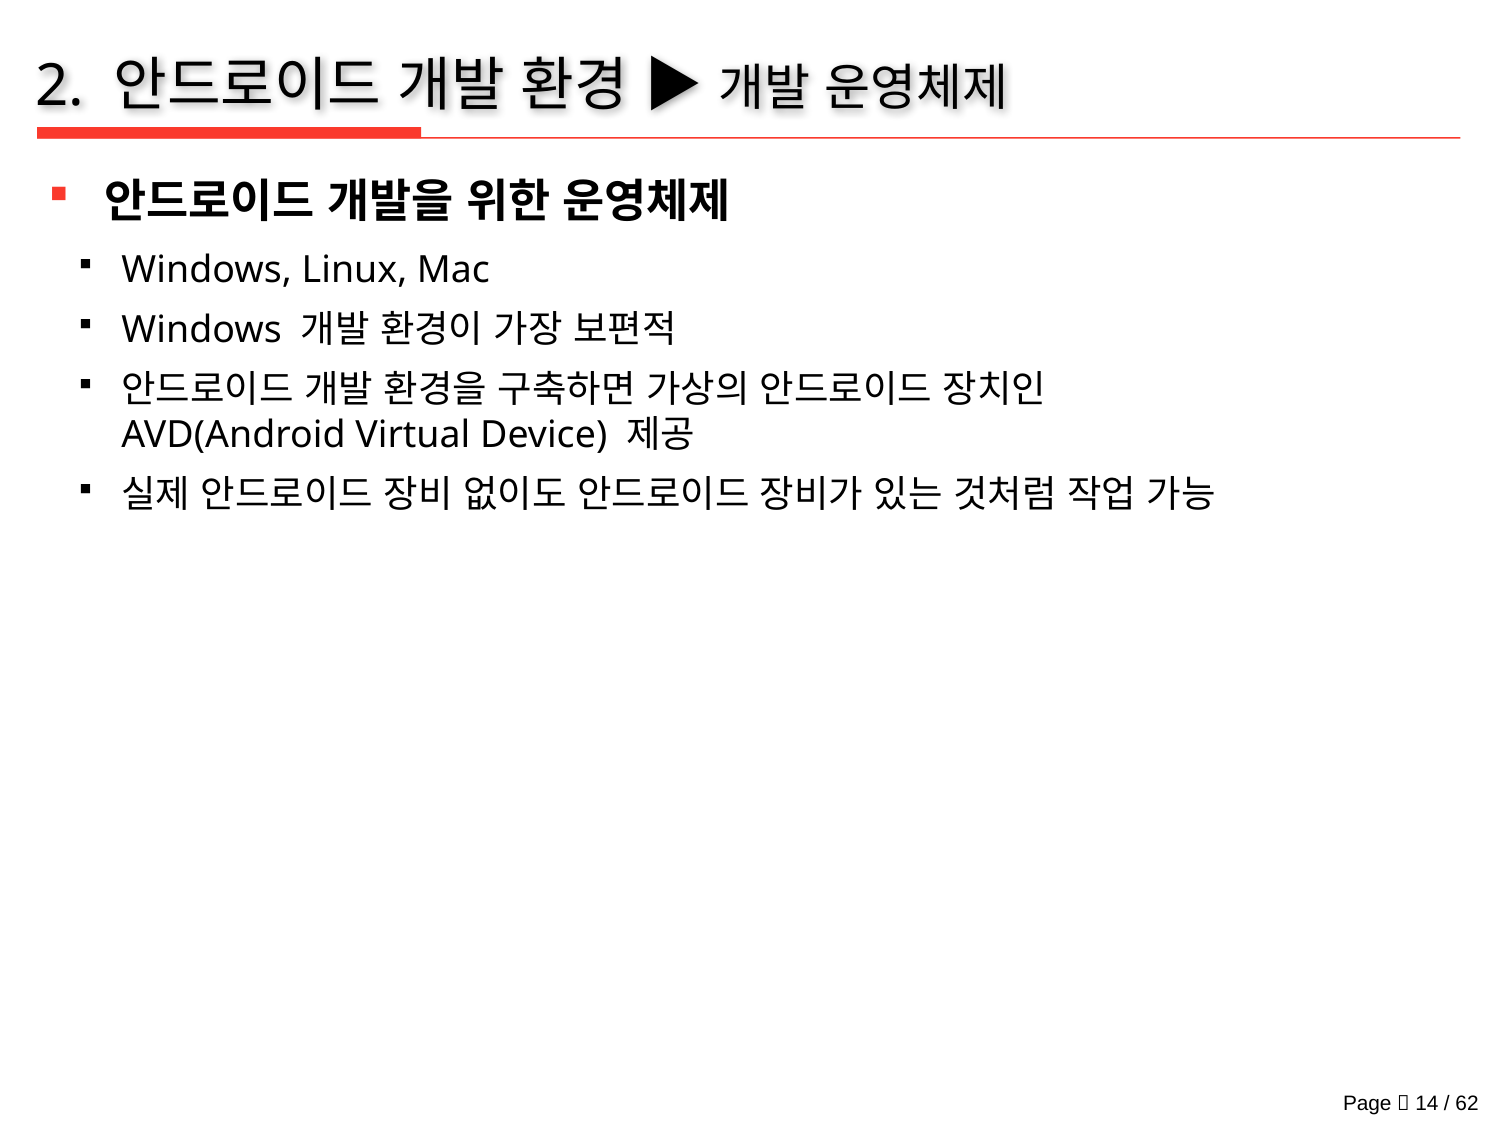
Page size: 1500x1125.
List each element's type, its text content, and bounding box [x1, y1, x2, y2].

list 안드로이드 개발을 위한 운영체제 Windows, Linux, Mac Windows 개발 환경이 가장 보편적 안드로이드 개발 환경을 구축하면 가상의 안드로이드 장치인 AVD(Android Virtual Device) 제공 실제 안드로이드 장비 없이도 안드로이드 장비가 있는 것처럼 작업 가능 [48, 171, 1448, 880]
title 2. 안드로이드 개발 환경 ▶ 개발 운영체제 [35, 47, 1434, 142]
